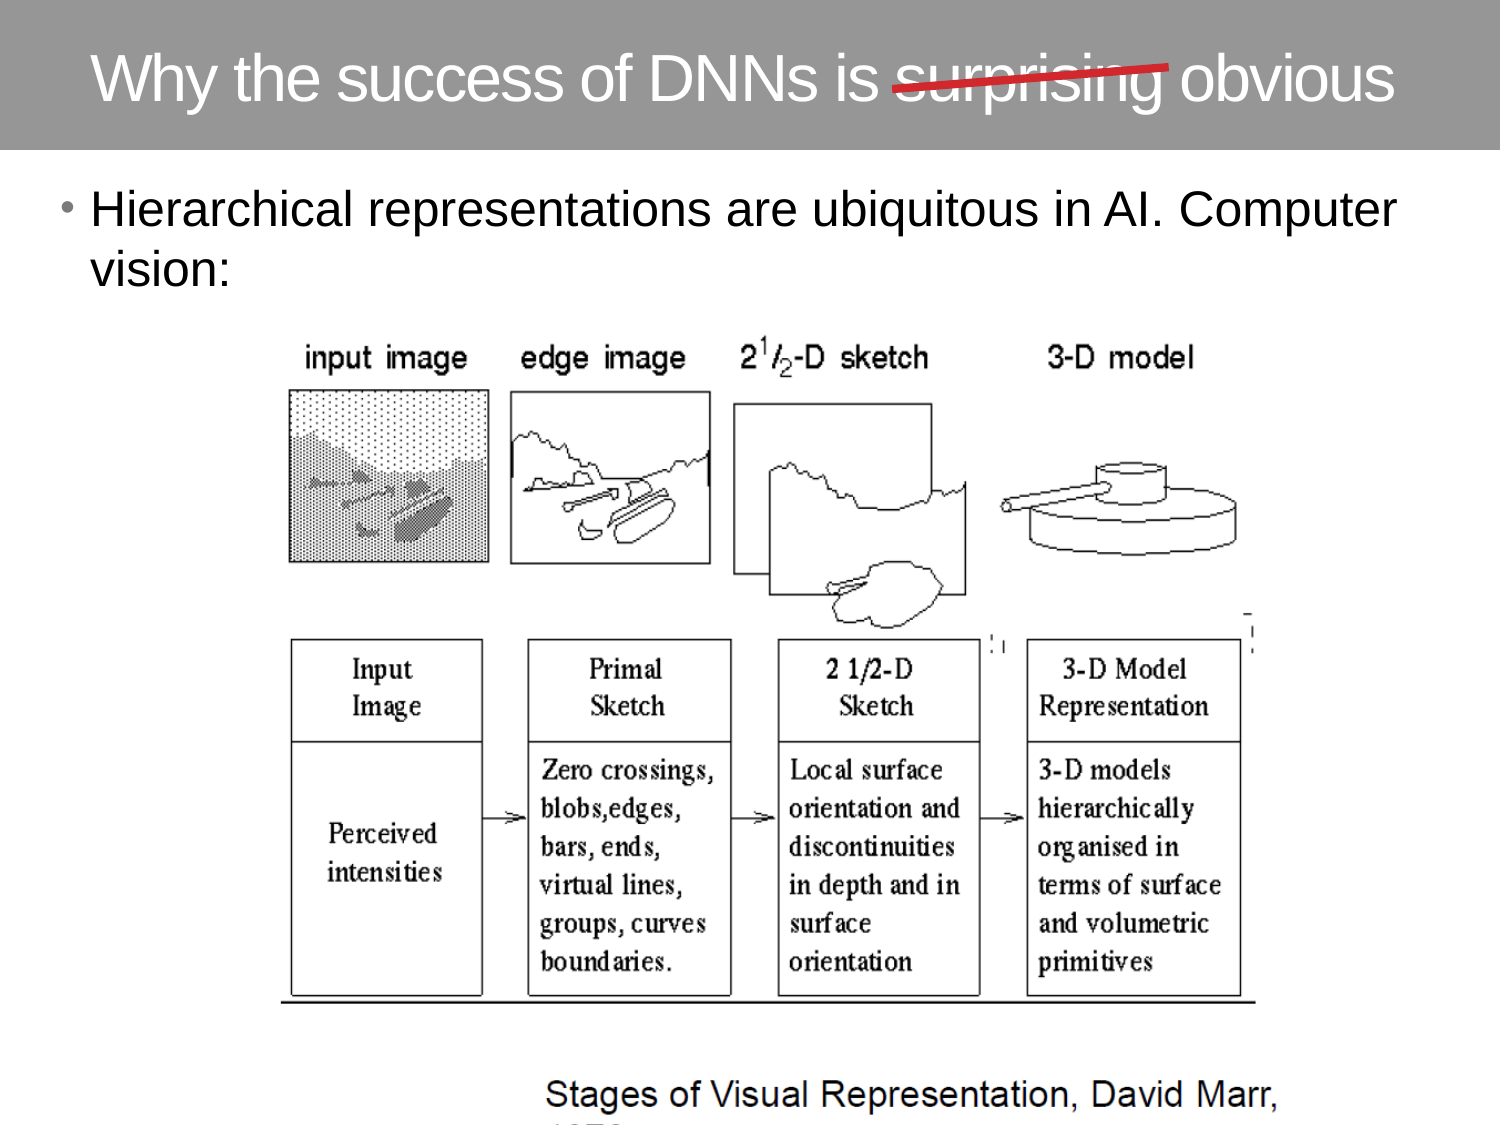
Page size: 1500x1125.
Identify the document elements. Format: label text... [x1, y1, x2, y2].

picture [227, 306, 1285, 1125]
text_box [891, 66, 1169, 90]
text_box Hierarchical representations are ubiquitous in AI. Computer vision: [45, 168, 1468, 1025]
title Why the success of DNNs is surprising obvious [75, 0, 1425, 150]
